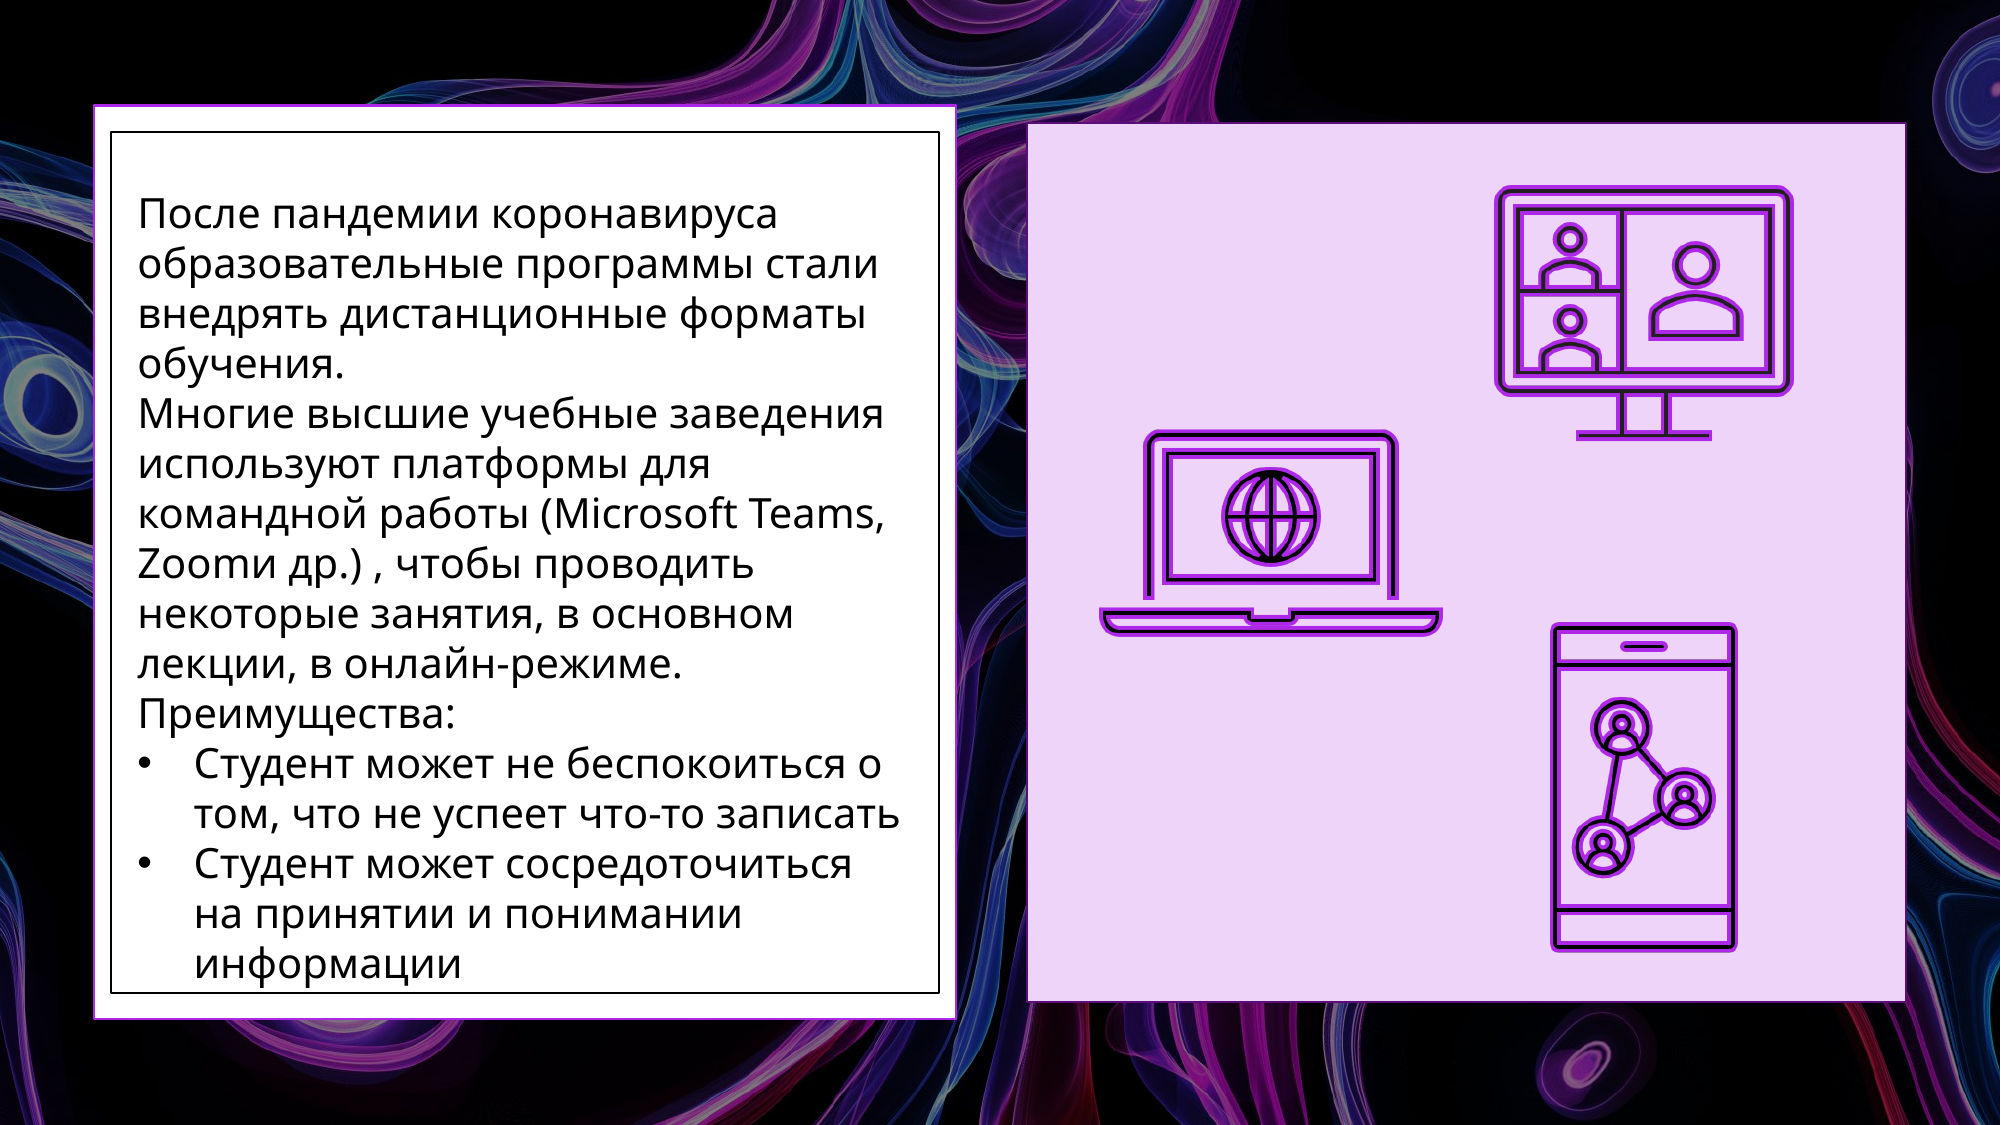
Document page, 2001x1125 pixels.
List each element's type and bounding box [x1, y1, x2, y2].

text_box [93, 105, 957, 1020]
picture [0, 0, 2000, 1125]
